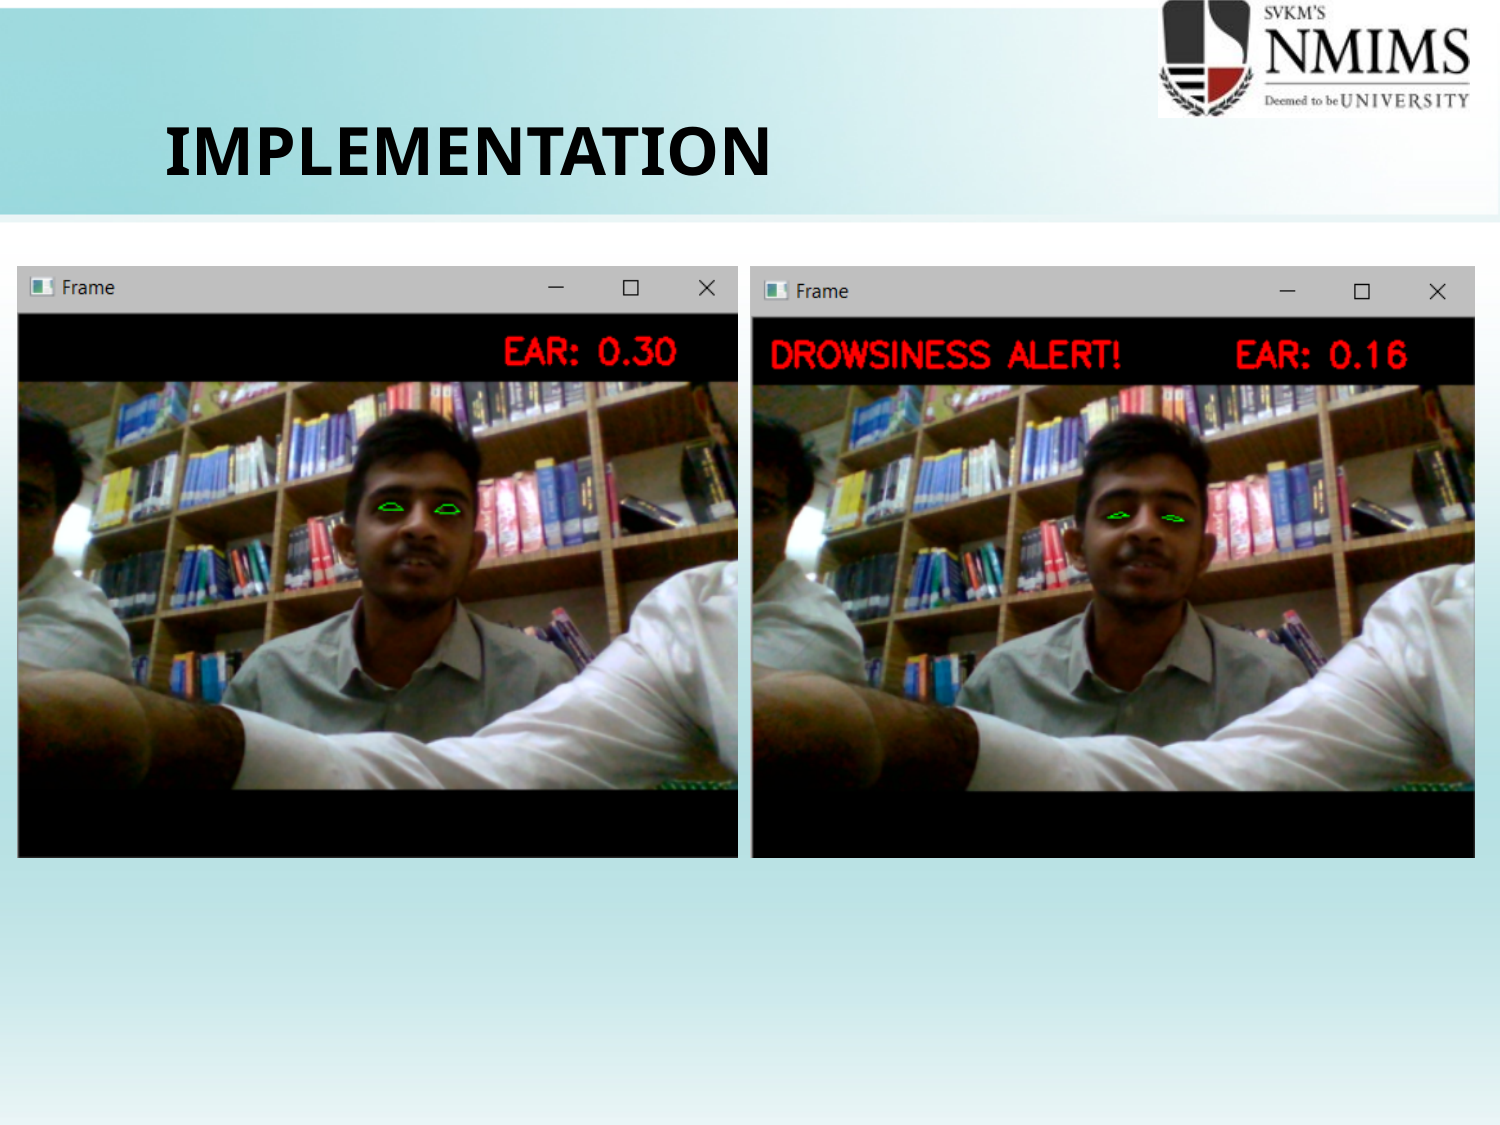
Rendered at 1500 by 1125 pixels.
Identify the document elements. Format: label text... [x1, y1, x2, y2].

title IMPLEMENTATION [150, 79, 1159, 197]
picture [0, 0, 1500, 1125]
